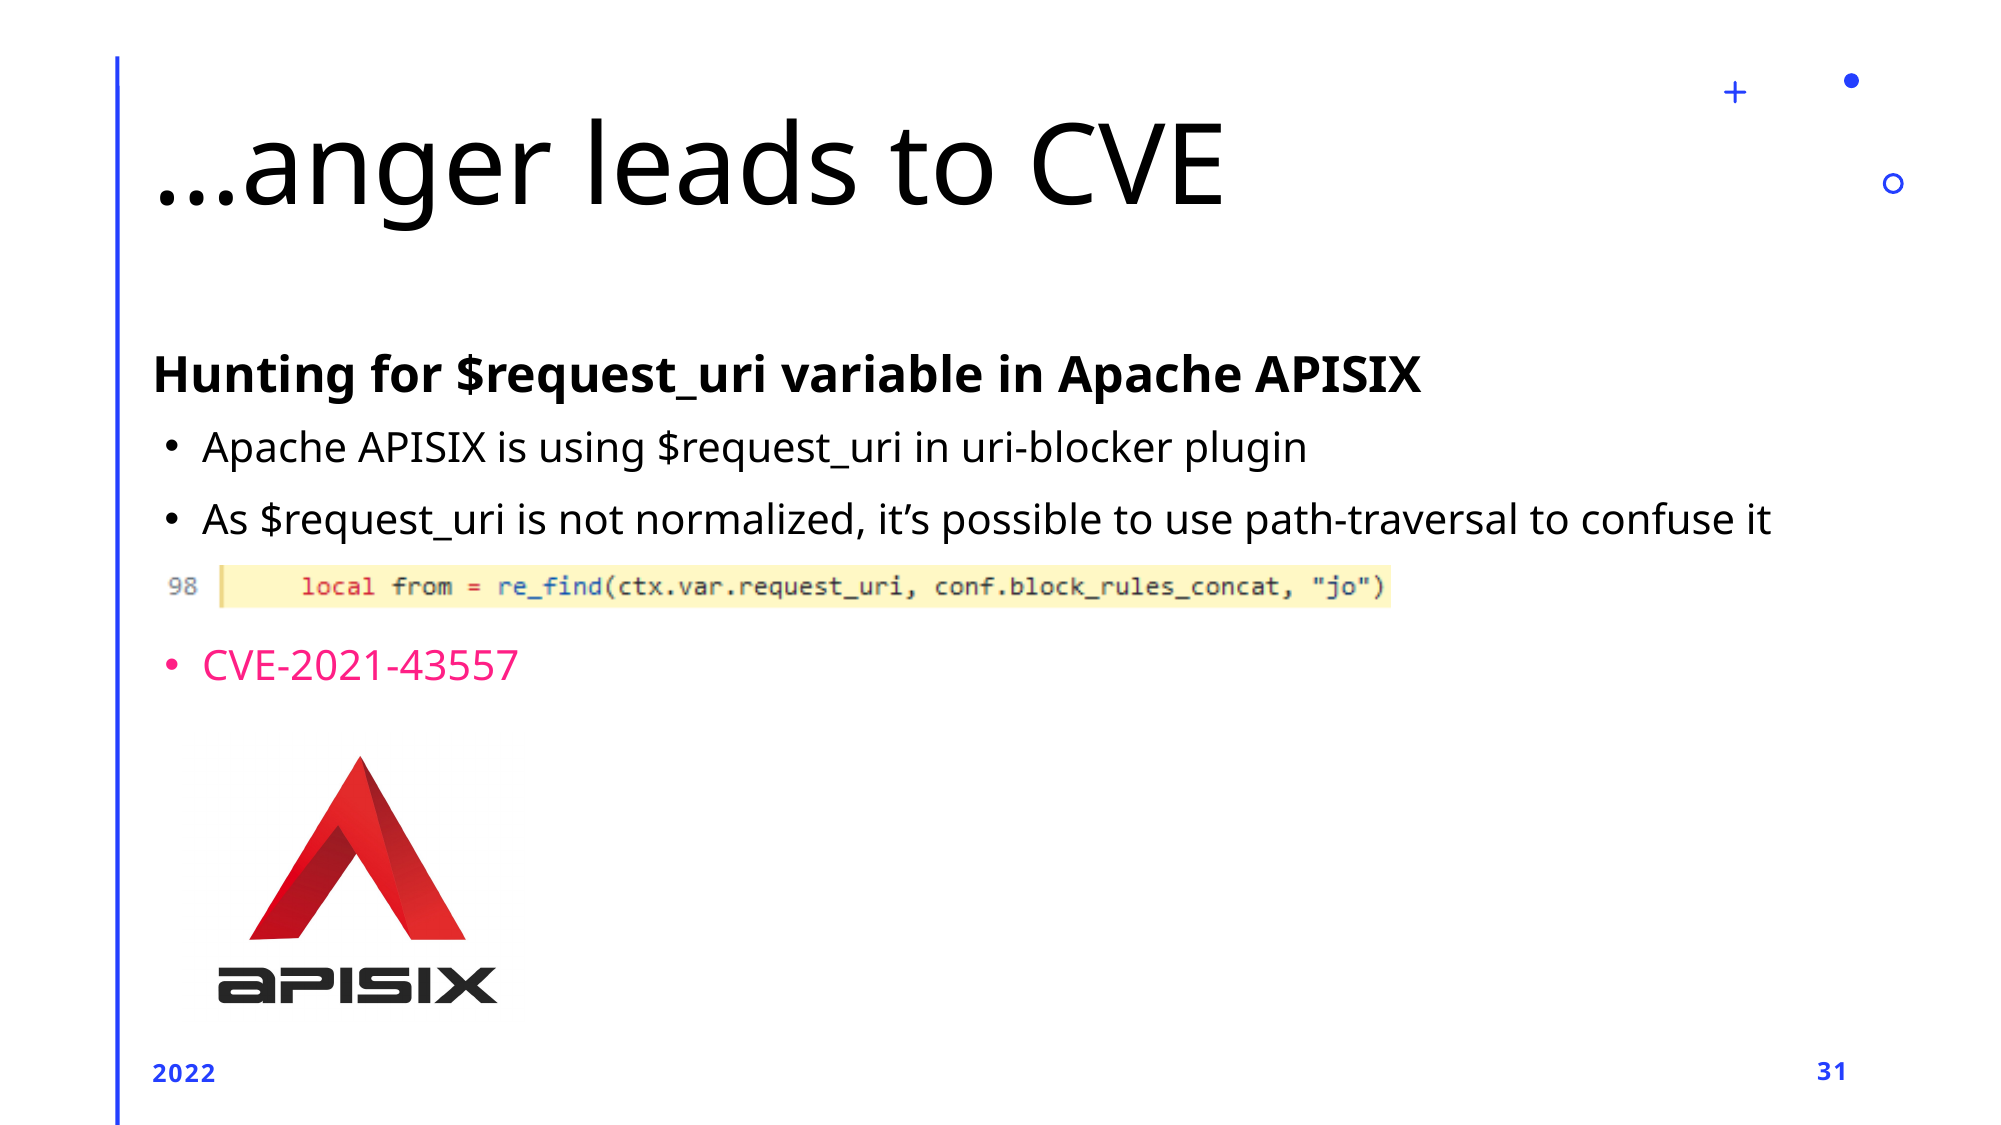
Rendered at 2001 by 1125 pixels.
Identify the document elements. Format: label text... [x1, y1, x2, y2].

picture [182, 732, 526, 1022]
list Hunting for $request_uri variable in Apache APISIX [137, 275, 1841, 411]
list Apache APISIX is using $request_uri in uri-blocker plugin As $request_uri is not normalized, it’s possible to use path-traversal to confuse it CVE-2021-43557 [149, 410, 1807, 1016]
slide_number 31 [1412, 1042, 1863, 1103]
title …anger leads to CVE [137, 59, 1863, 278]
picture [149, 565, 1391, 618]
slide_number 2022 [137, 1042, 588, 1103]
